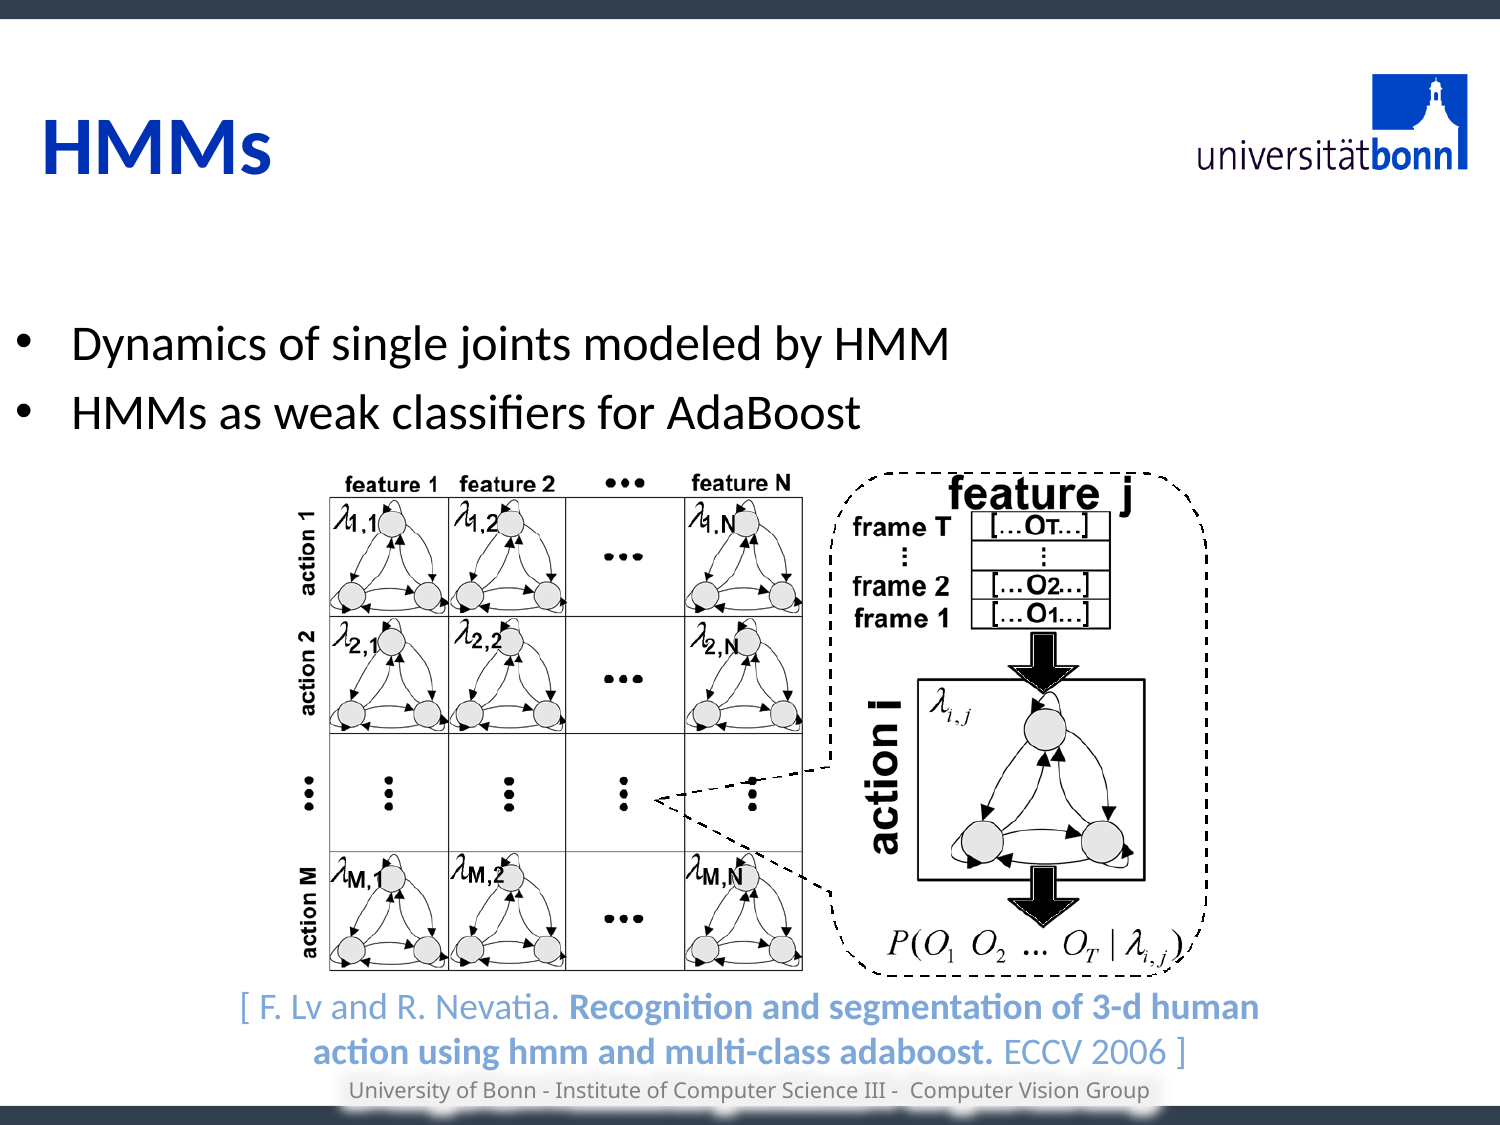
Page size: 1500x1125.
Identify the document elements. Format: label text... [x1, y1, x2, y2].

title HMMs [41, 37, 1118, 192]
picture [287, 470, 1213, 980]
text_box [ F. Lv and R. Nevatia. Recognition and segmentation of 3-d human action using hmm and multi-class adaboost. ECCV 2006 ] [211, 974, 1289, 1079]
list Dynamics of single joints modeled by HMM HMMs as weak classifiers for AdaBoost [0, 302, 1352, 1005]
picture [1196, 72, 1469, 171]
